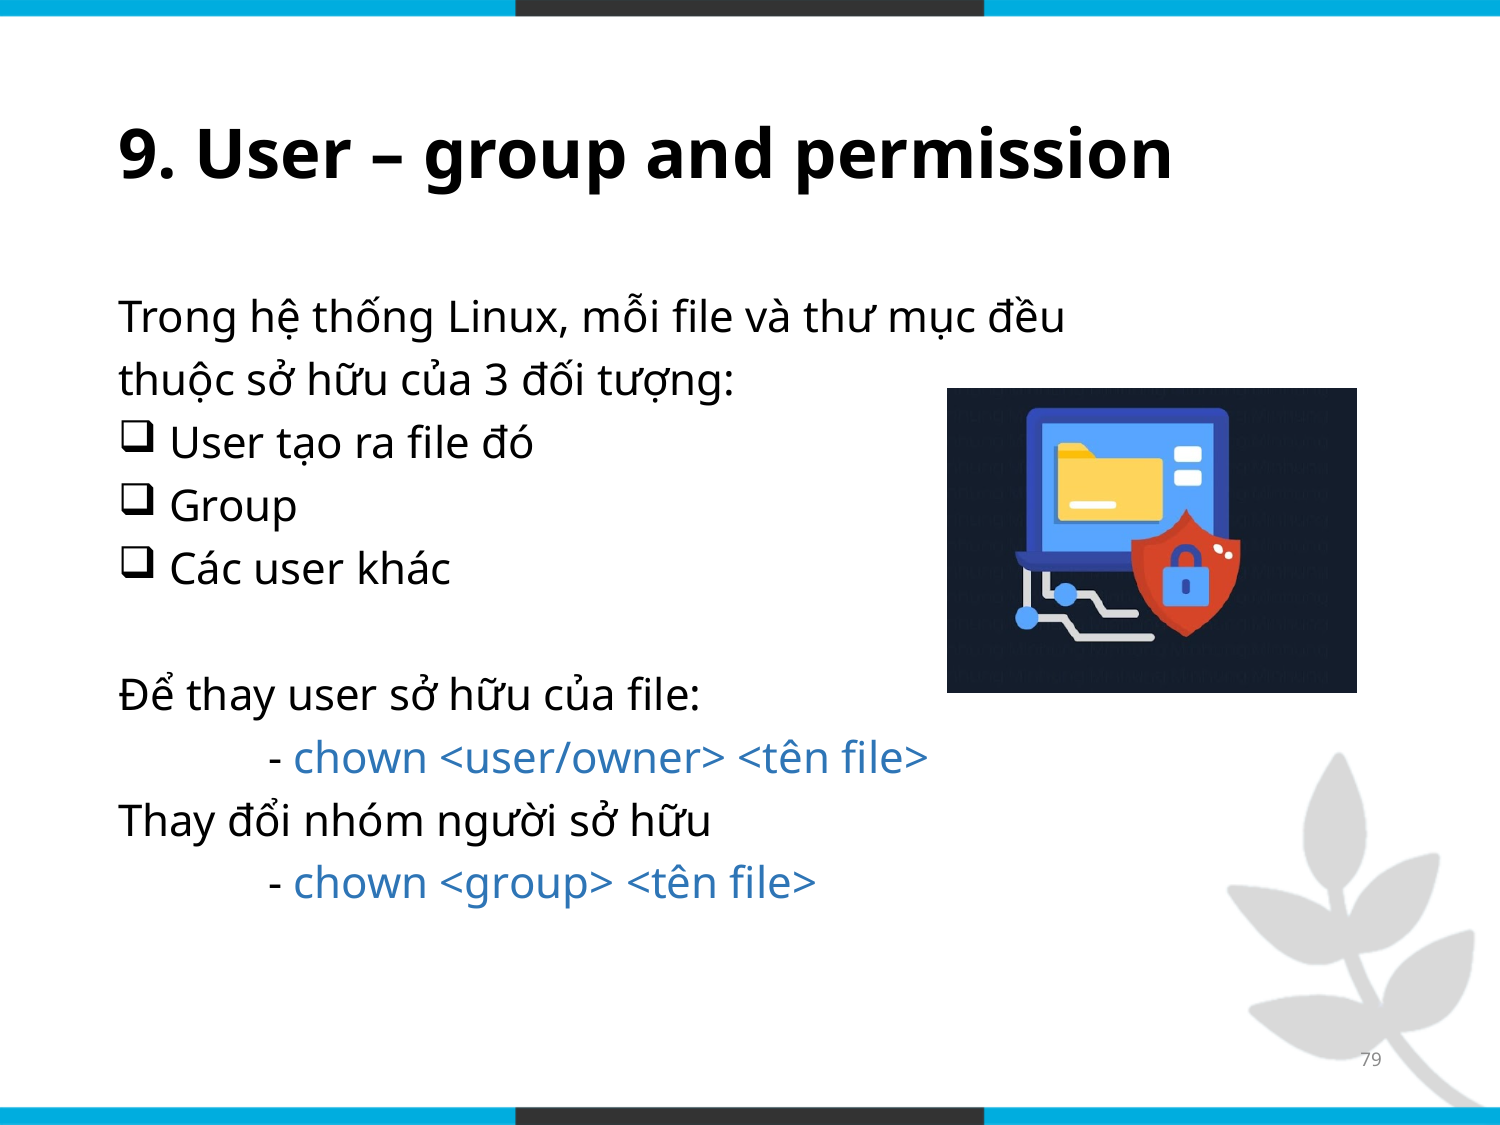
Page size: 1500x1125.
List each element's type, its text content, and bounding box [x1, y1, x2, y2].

slide_number 79 [1059, 1030, 1397, 1091]
picture [0, 0, 1500, 1125]
list Trong hệ thống Linux, mỗi file và thư mục đều thuộc sở hữu của 3 đối tượng: User tạo ra file đó Group Các user khác Để thay user sở hữu của file: - chown <user/owner> <tên file> Thay đổi nhóm người sở hữu - chown <group> <tên file> [103, 287, 1397, 1002]
title 9. User – group and permission [103, 48, 1397, 266]
